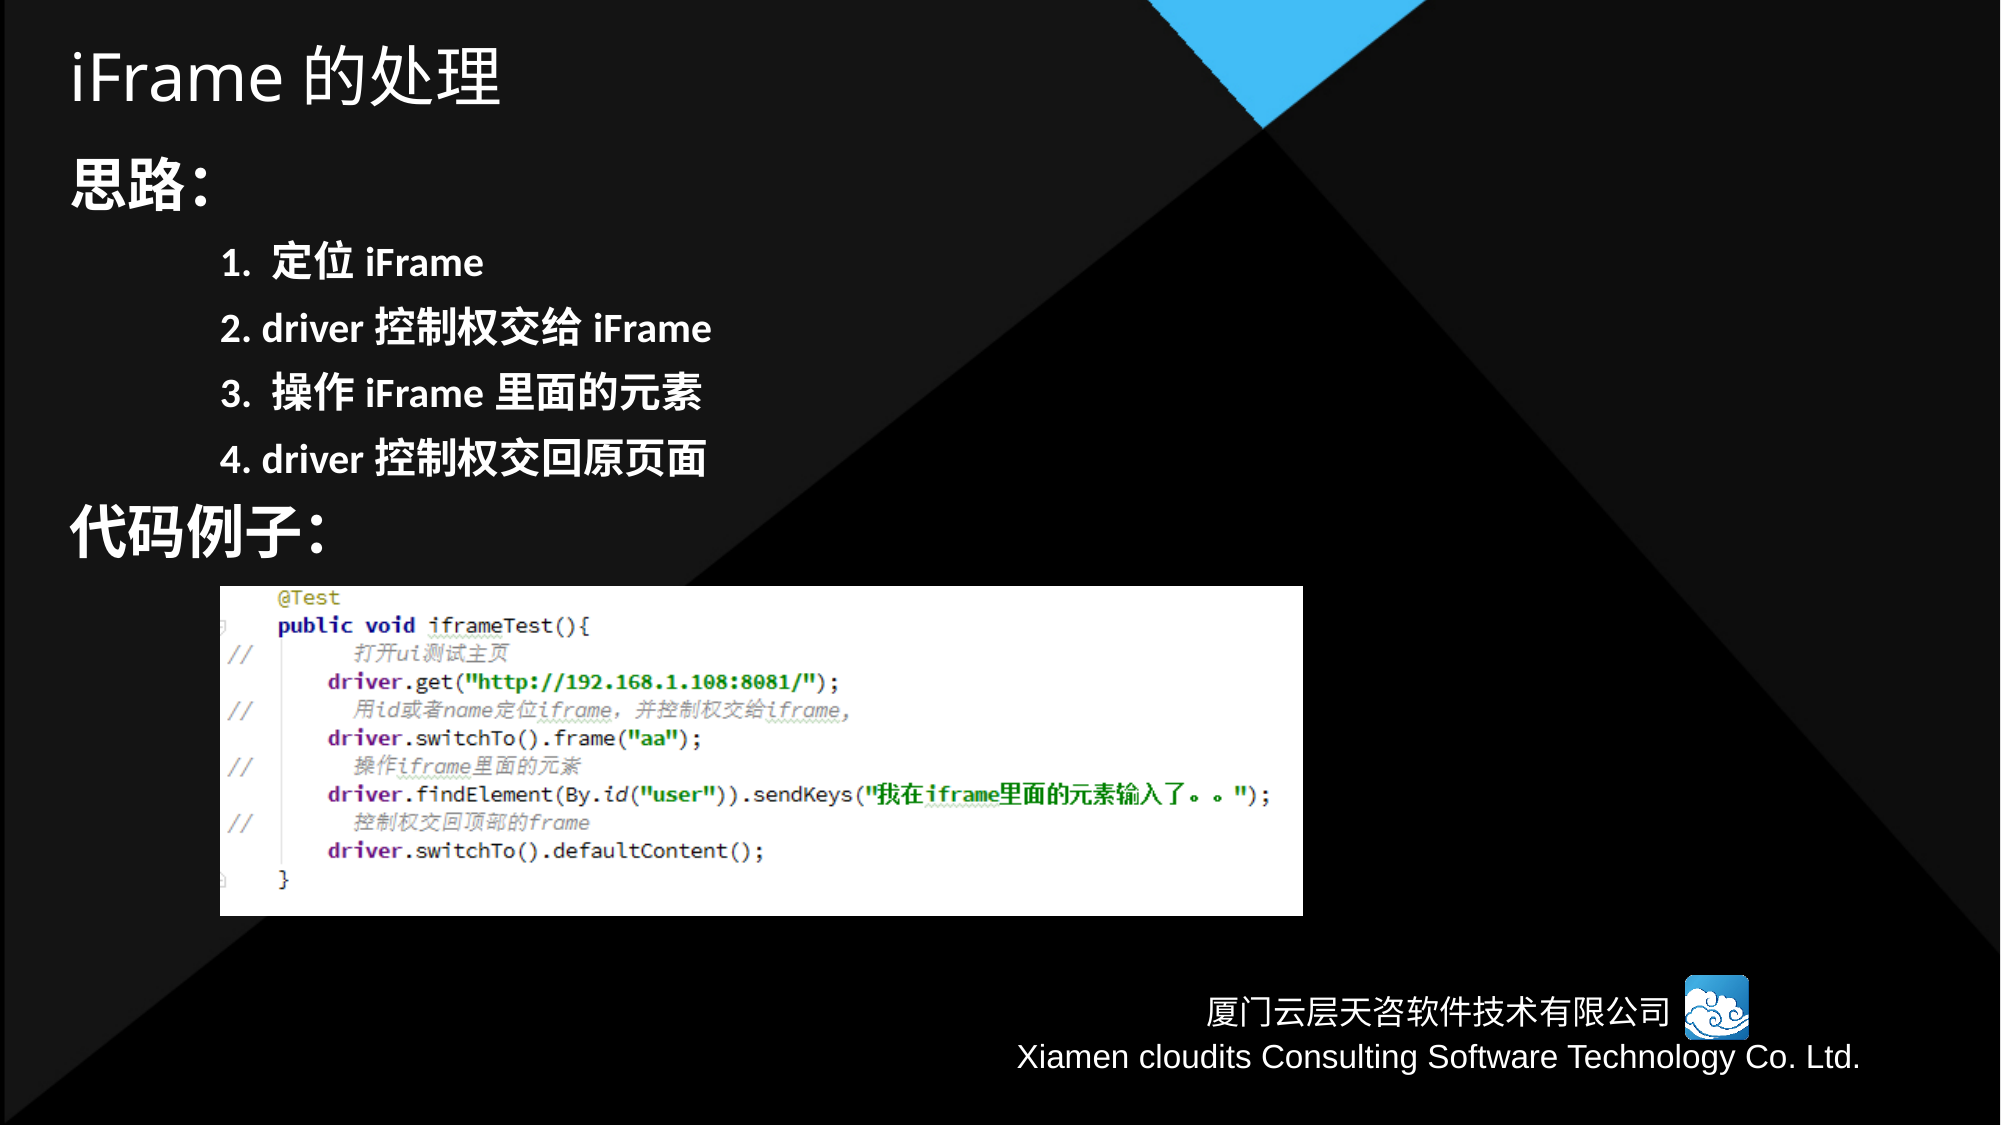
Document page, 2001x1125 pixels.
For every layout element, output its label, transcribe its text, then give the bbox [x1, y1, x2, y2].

picture [0, 0, 2001, 1125]
title iFrame的处理 [55, 36, 1827, 126]
list 思路： 1. 定位iFrame 2. driver控制权交给iFrame 3. 操作iFrame里面的元素 4. driver控制权交回原页面 代码例子： [55, 149, 1780, 863]
